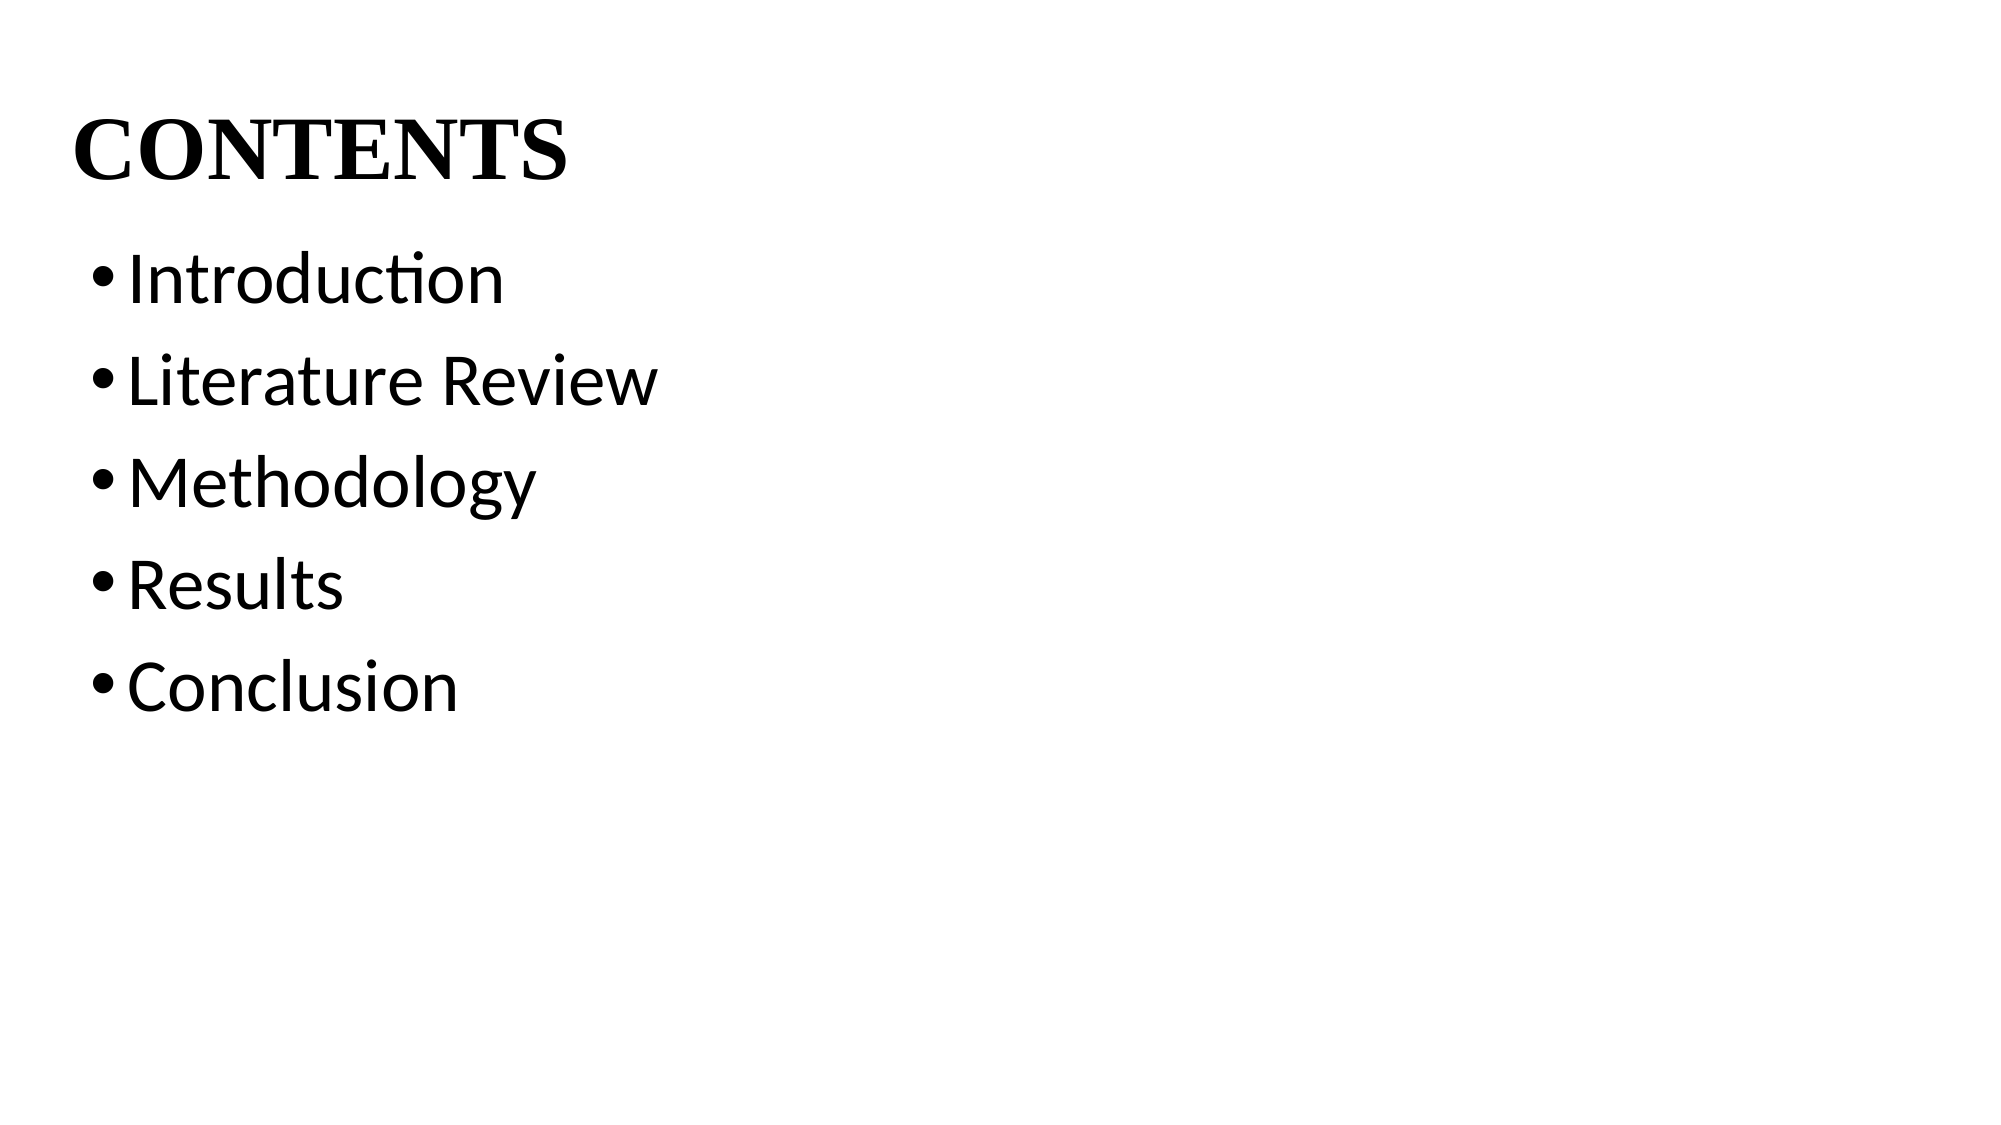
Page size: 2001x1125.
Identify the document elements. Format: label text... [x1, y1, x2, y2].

text_box Introduction Literature Review Methodology Results Conclusion [74, 231, 1425, 1005]
title CONTENTS [56, 93, 884, 208]
